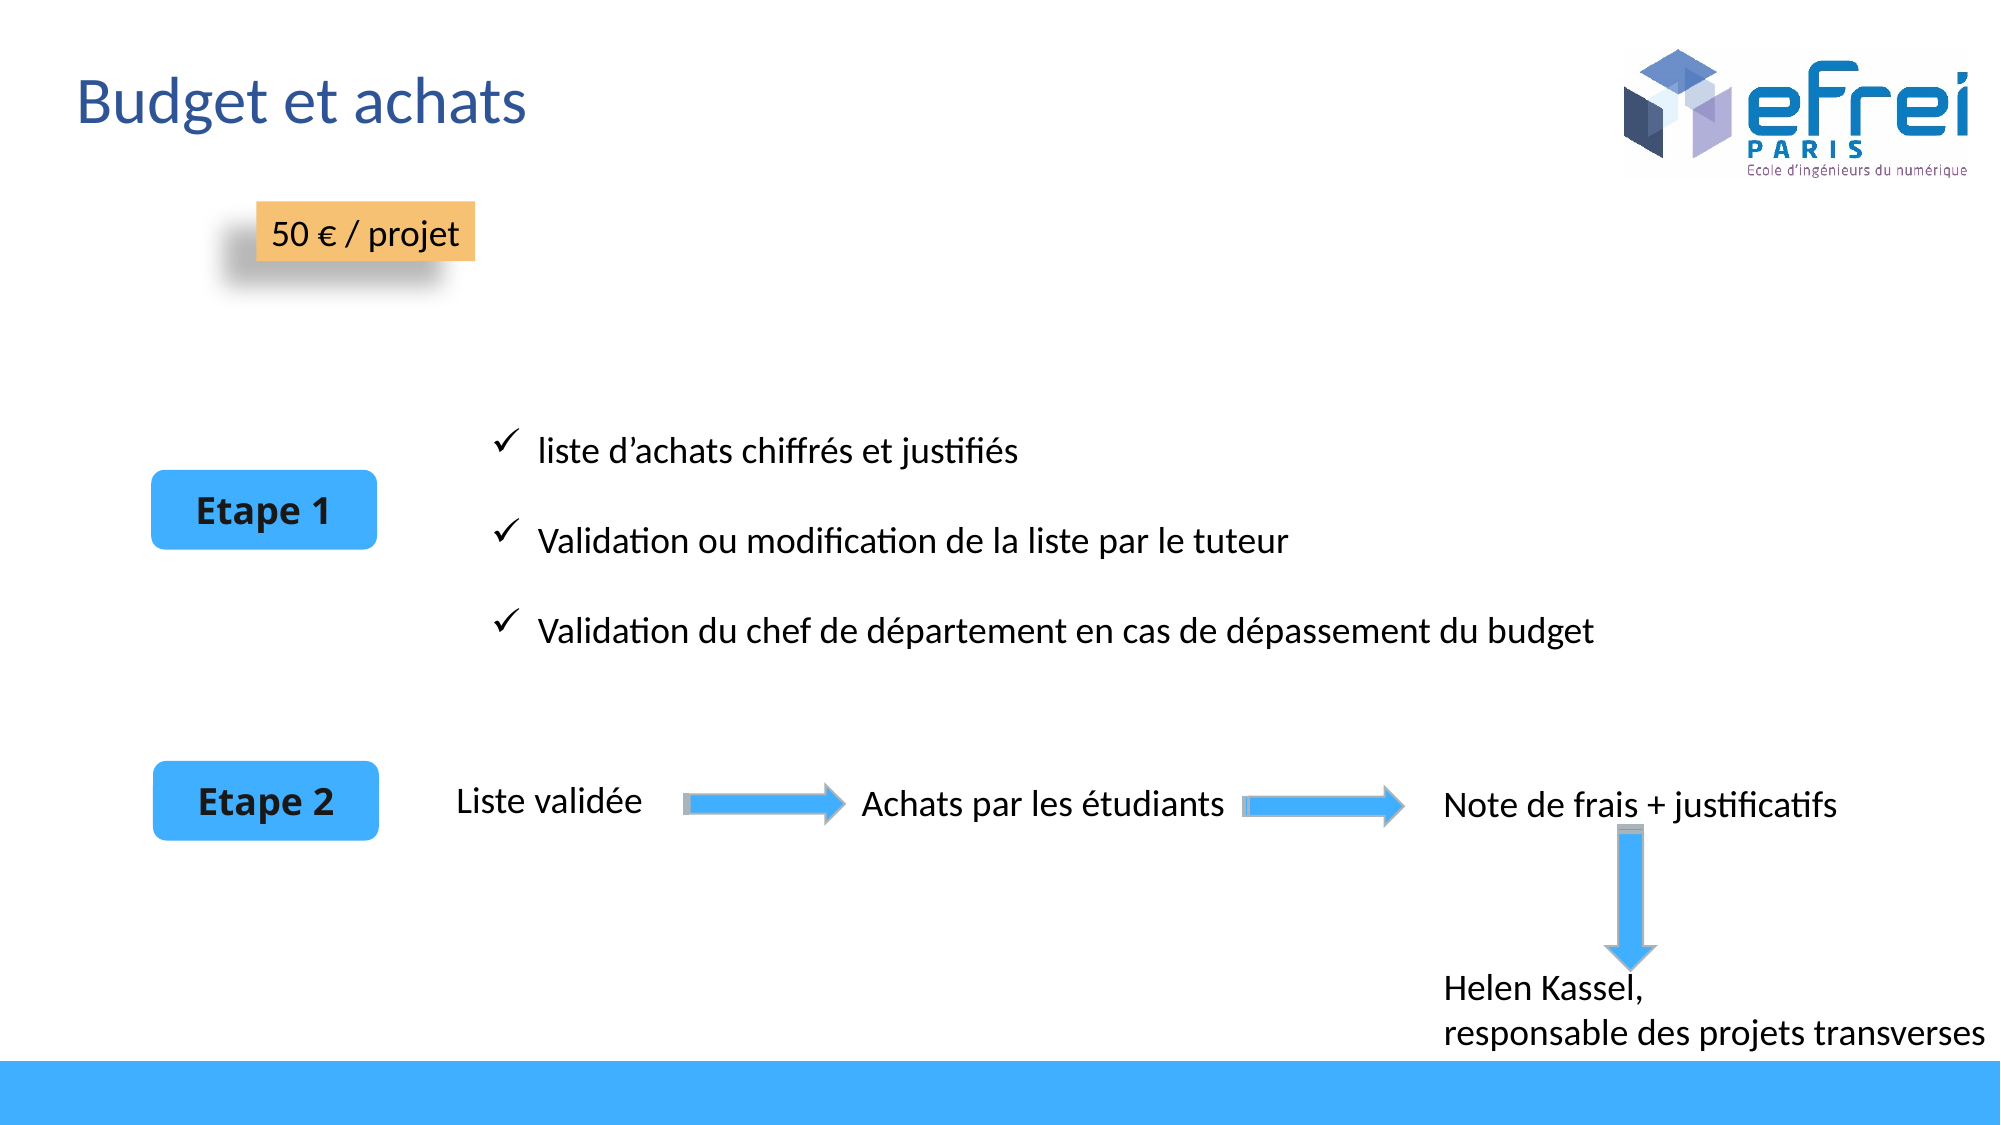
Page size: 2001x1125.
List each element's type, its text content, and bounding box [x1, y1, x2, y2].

text_box Budget et achats [61, 49, 559, 145]
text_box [1242, 772, 1856, 834]
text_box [152, 760, 722, 841]
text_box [1426, 825, 2000, 1062]
text_box 50 € / projet [256, 201, 476, 262]
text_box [151, 418, 1618, 661]
picture [1623, 49, 1968, 178]
text_box [0, 1061, 2000, 1125]
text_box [683, 771, 1243, 833]
